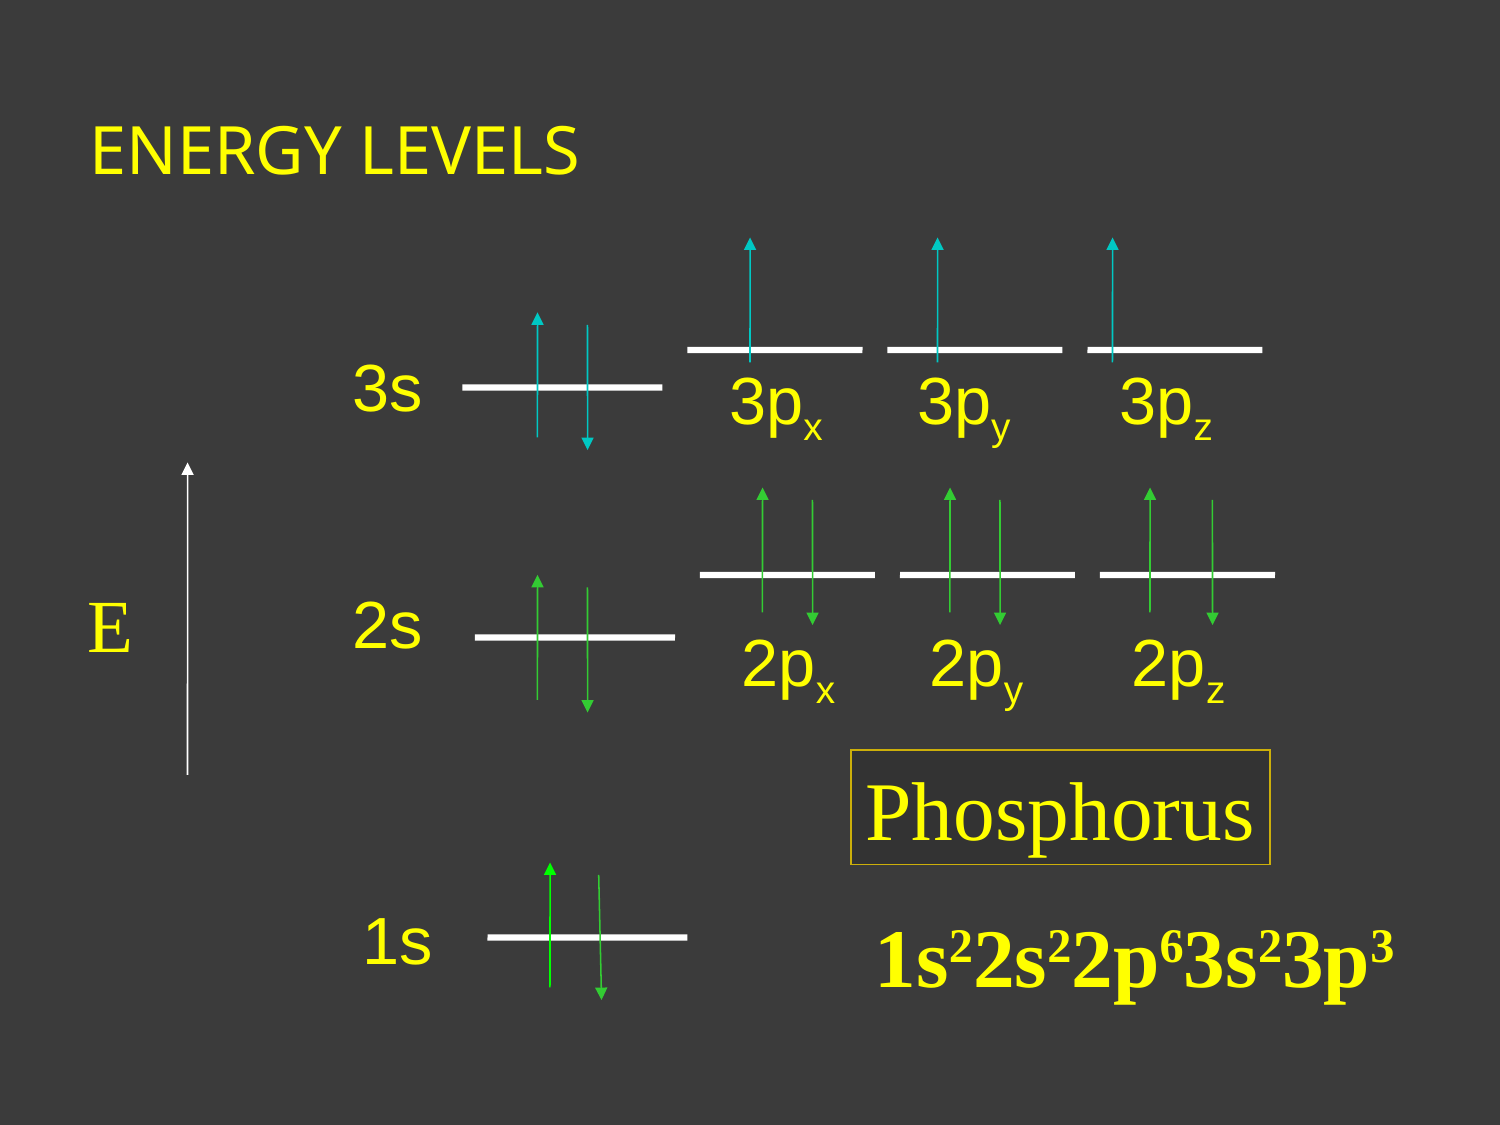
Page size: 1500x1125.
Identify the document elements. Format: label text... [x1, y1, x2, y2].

text_box [1106, 237, 1119, 335]
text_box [337, 337, 1276, 986]
title Energy Levels [75, 45, 1425, 250]
text_box [181, 462, 194, 775]
text_box [743, 237, 757, 335]
text_box [931, 237, 944, 335]
text_box [531, 312, 544, 335]
text_box E [72, 569, 149, 675]
text_box 1s22s22p63s23p3 [859, 896, 1410, 1012]
